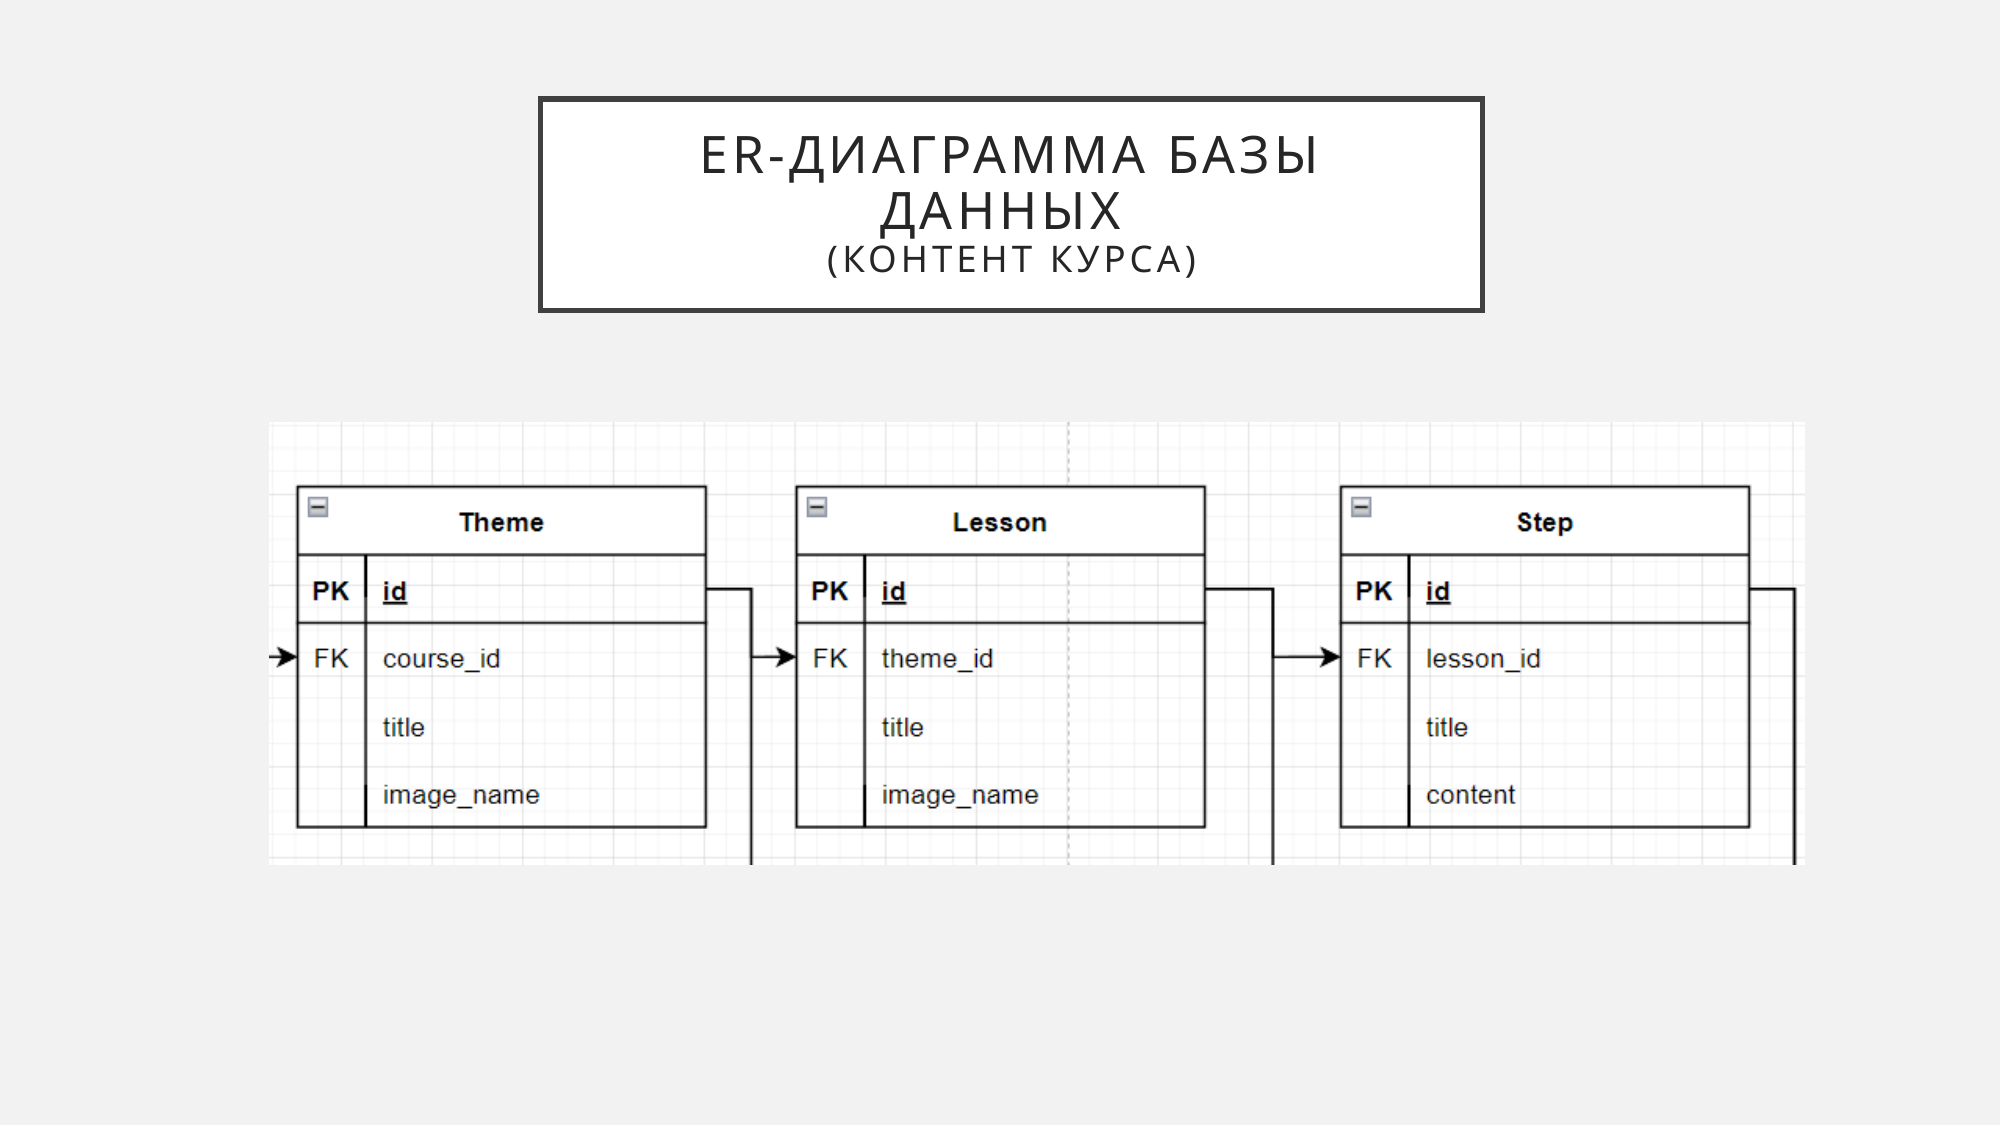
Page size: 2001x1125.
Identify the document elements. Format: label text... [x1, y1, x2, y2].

title ER-диаграмма Базы Данных (Контент курса) [538, 96, 1485, 313]
picture [269, 422, 1805, 865]
